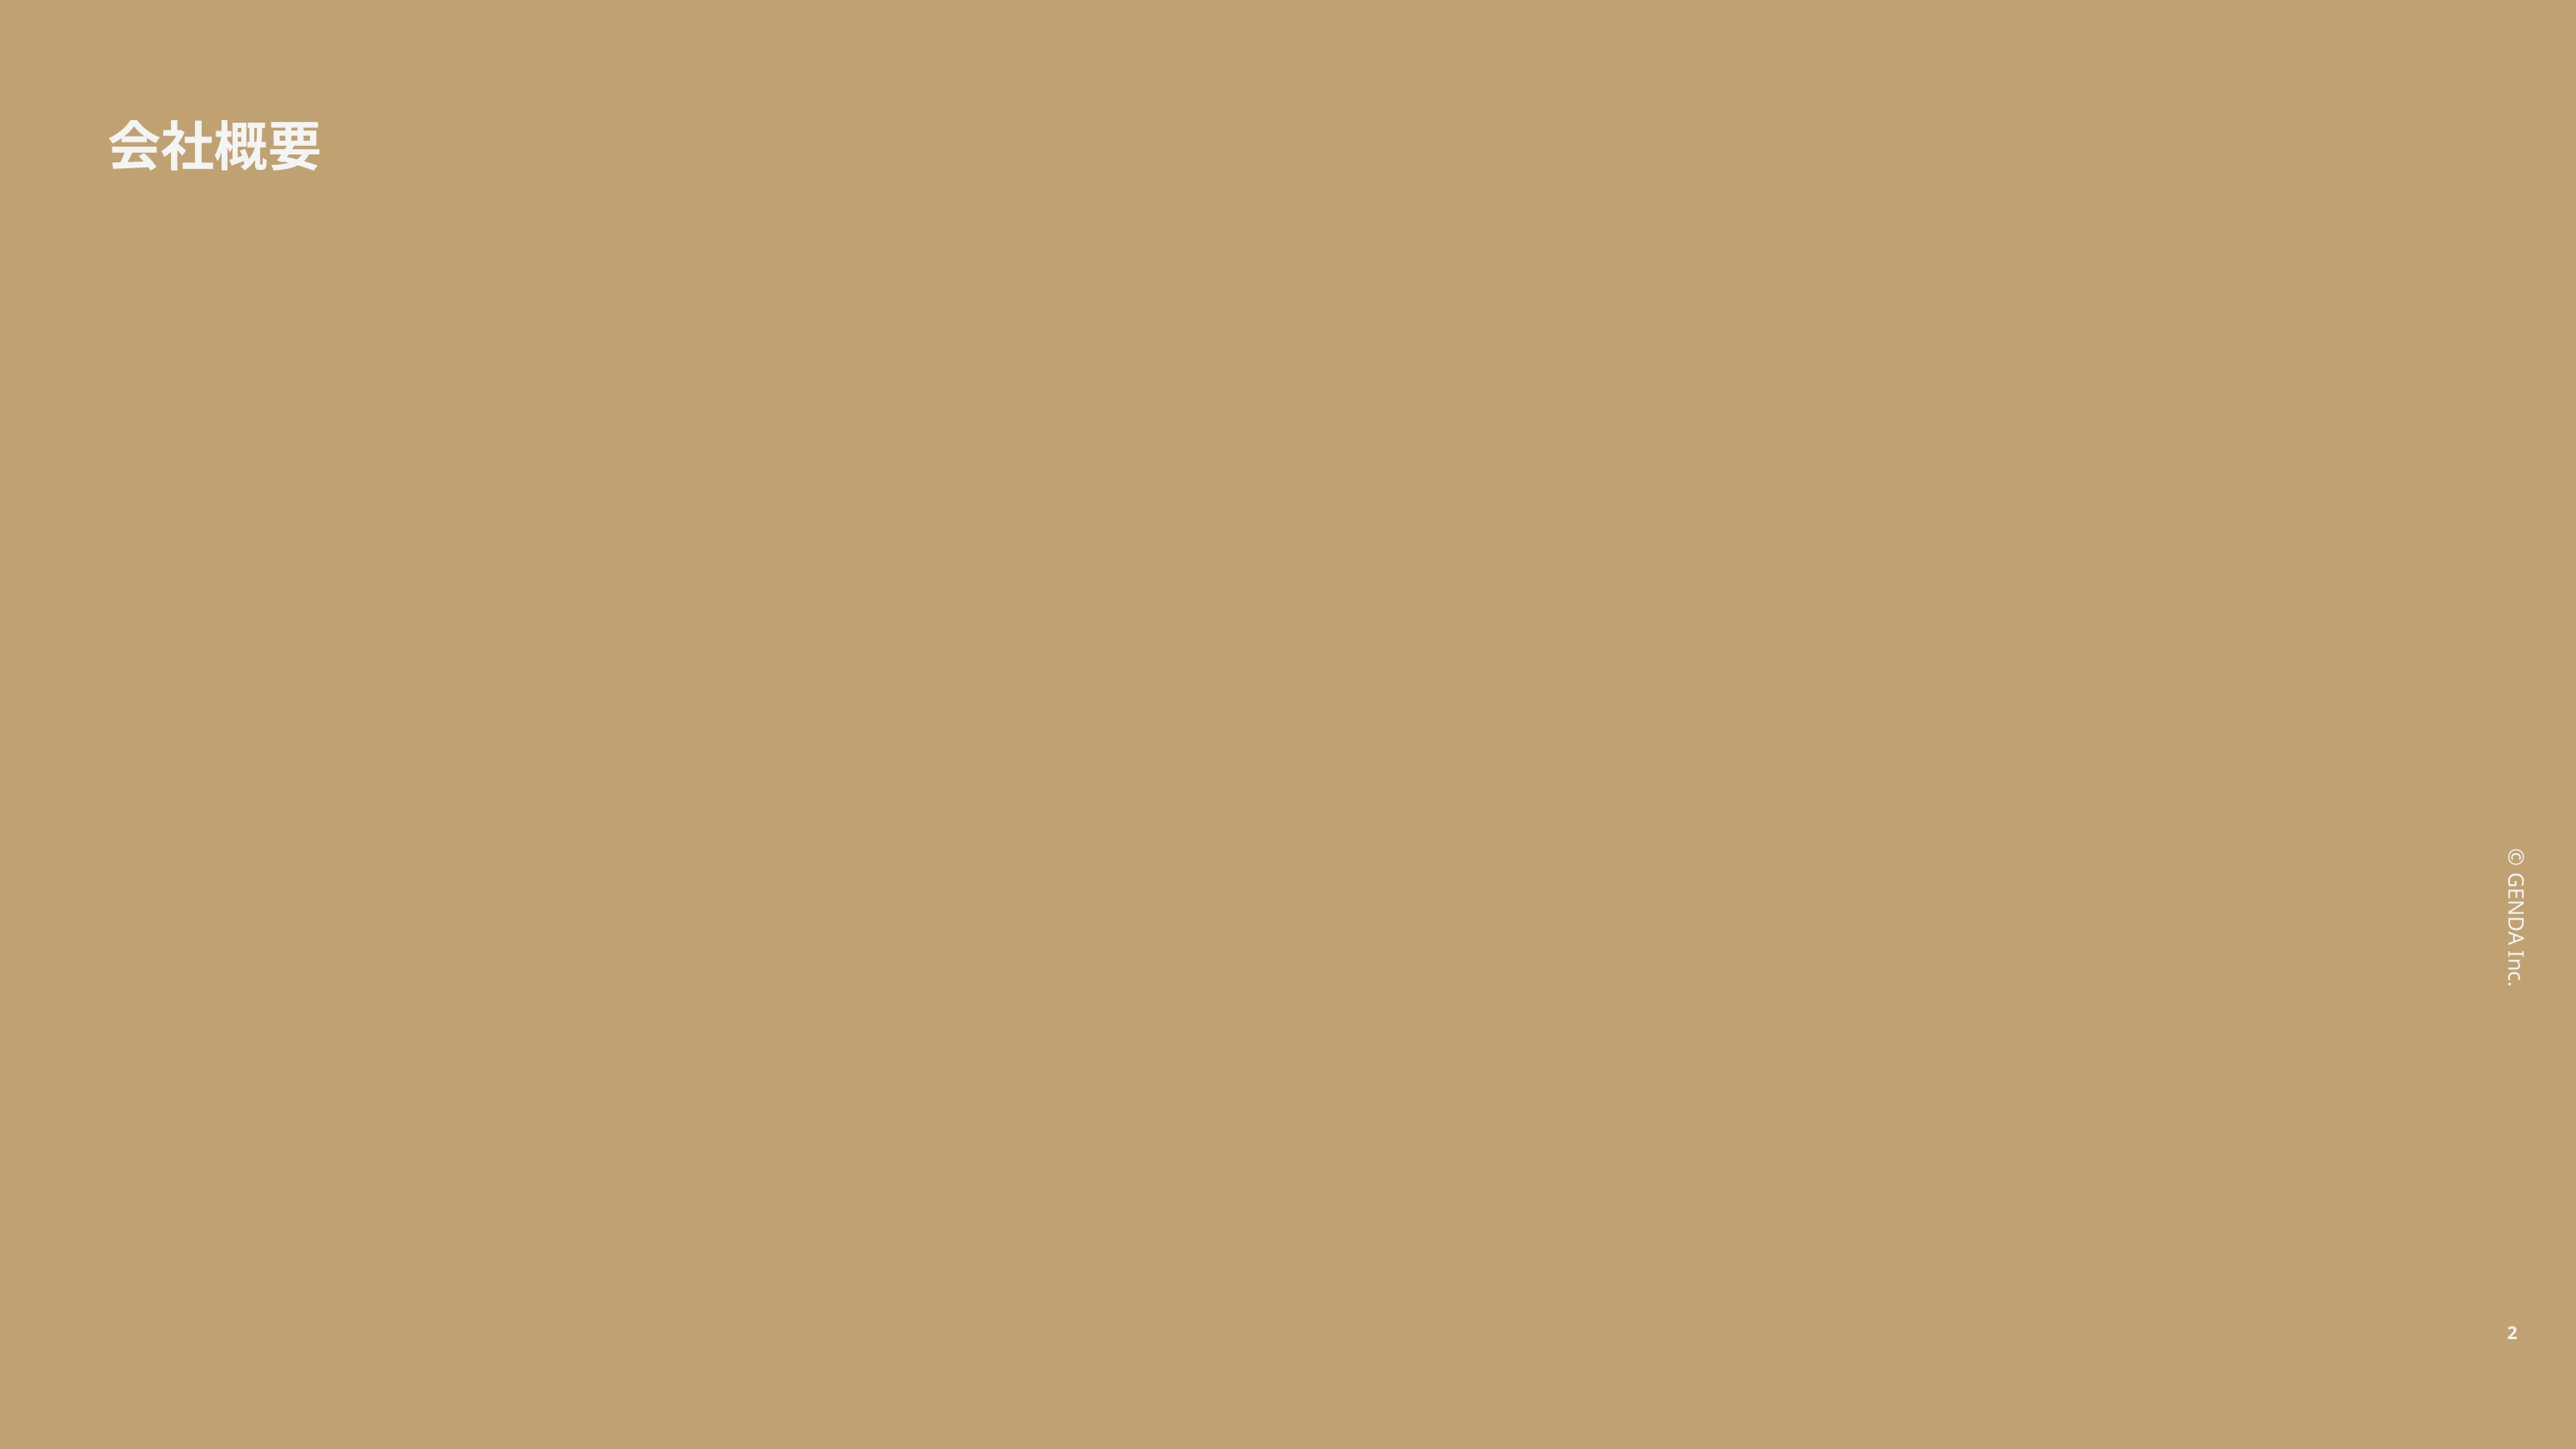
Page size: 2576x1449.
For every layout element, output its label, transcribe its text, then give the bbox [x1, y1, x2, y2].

subtitle 会社概要 [107, 102, 2372, 145]
slide_number 2 [2507, 1326, 2536, 1346]
